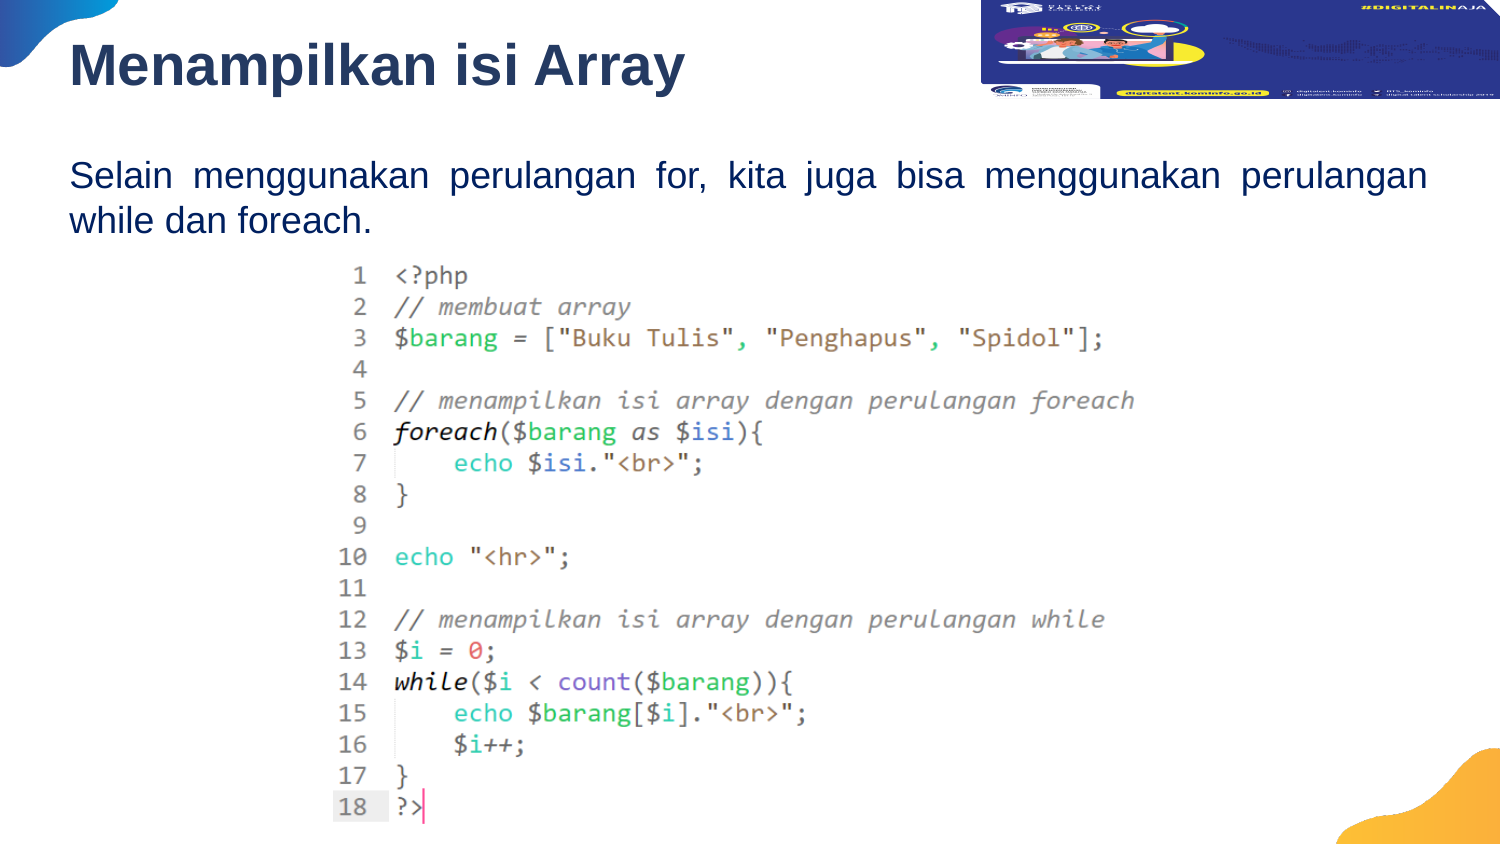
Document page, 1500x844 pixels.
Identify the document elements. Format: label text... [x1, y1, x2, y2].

picture [1334, 740, 1500, 844]
picture [980, 0, 1500, 100]
text_box Selain menggunakan perulangan for, kita juga bisa menggunakan perulangan while dan foreach. [54, 143, 1443, 776]
picture [0, 0, 120, 73]
text_box Menampilkan isi Array [54, 19, 977, 105]
picture [333, 258, 1164, 825]
